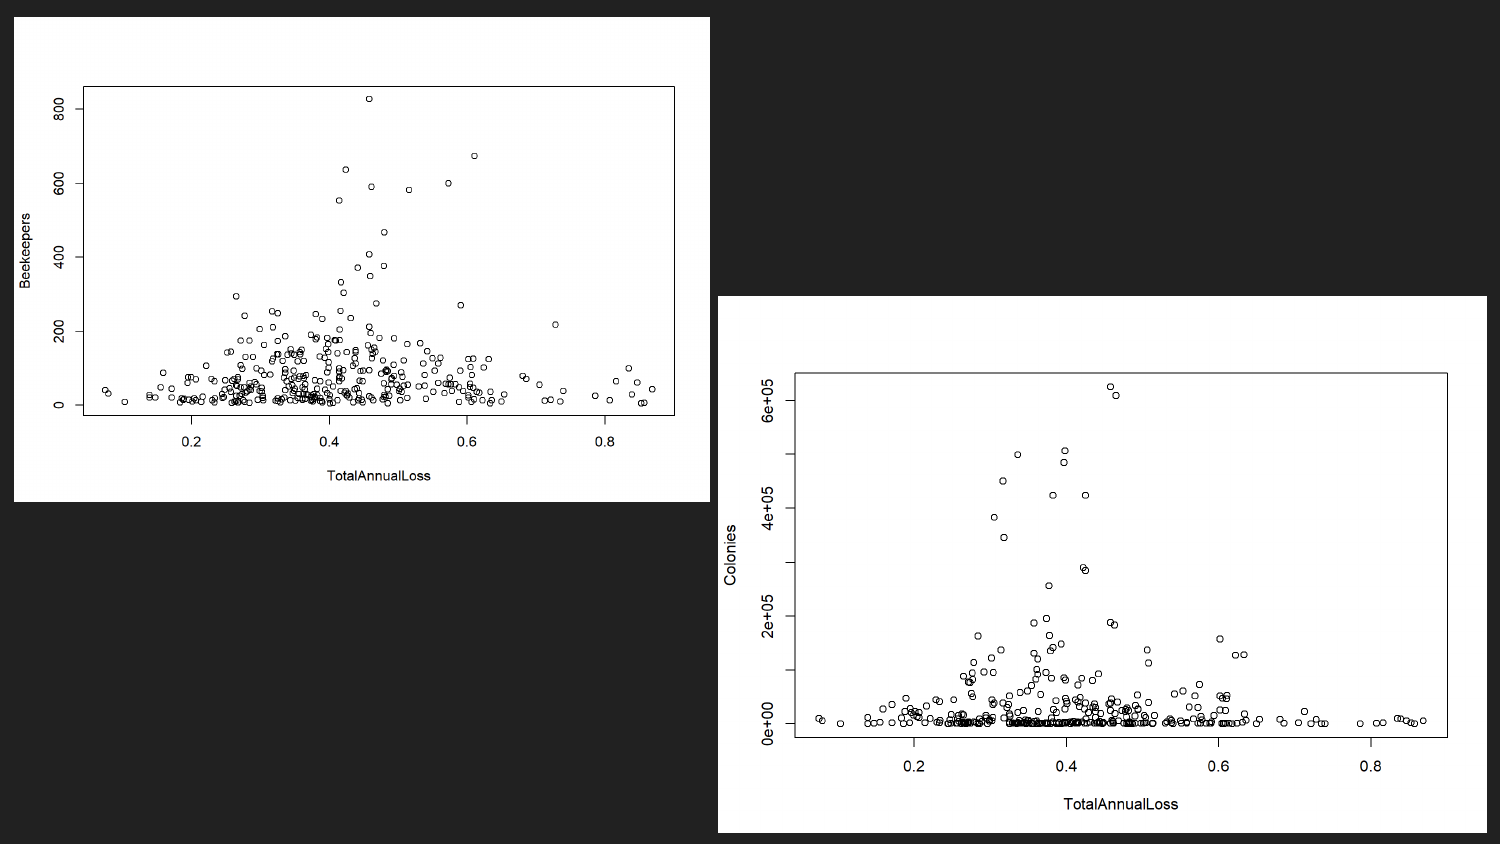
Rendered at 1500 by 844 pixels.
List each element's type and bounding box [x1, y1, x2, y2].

picture [718, 296, 1487, 833]
picture [14, 16, 710, 502]
